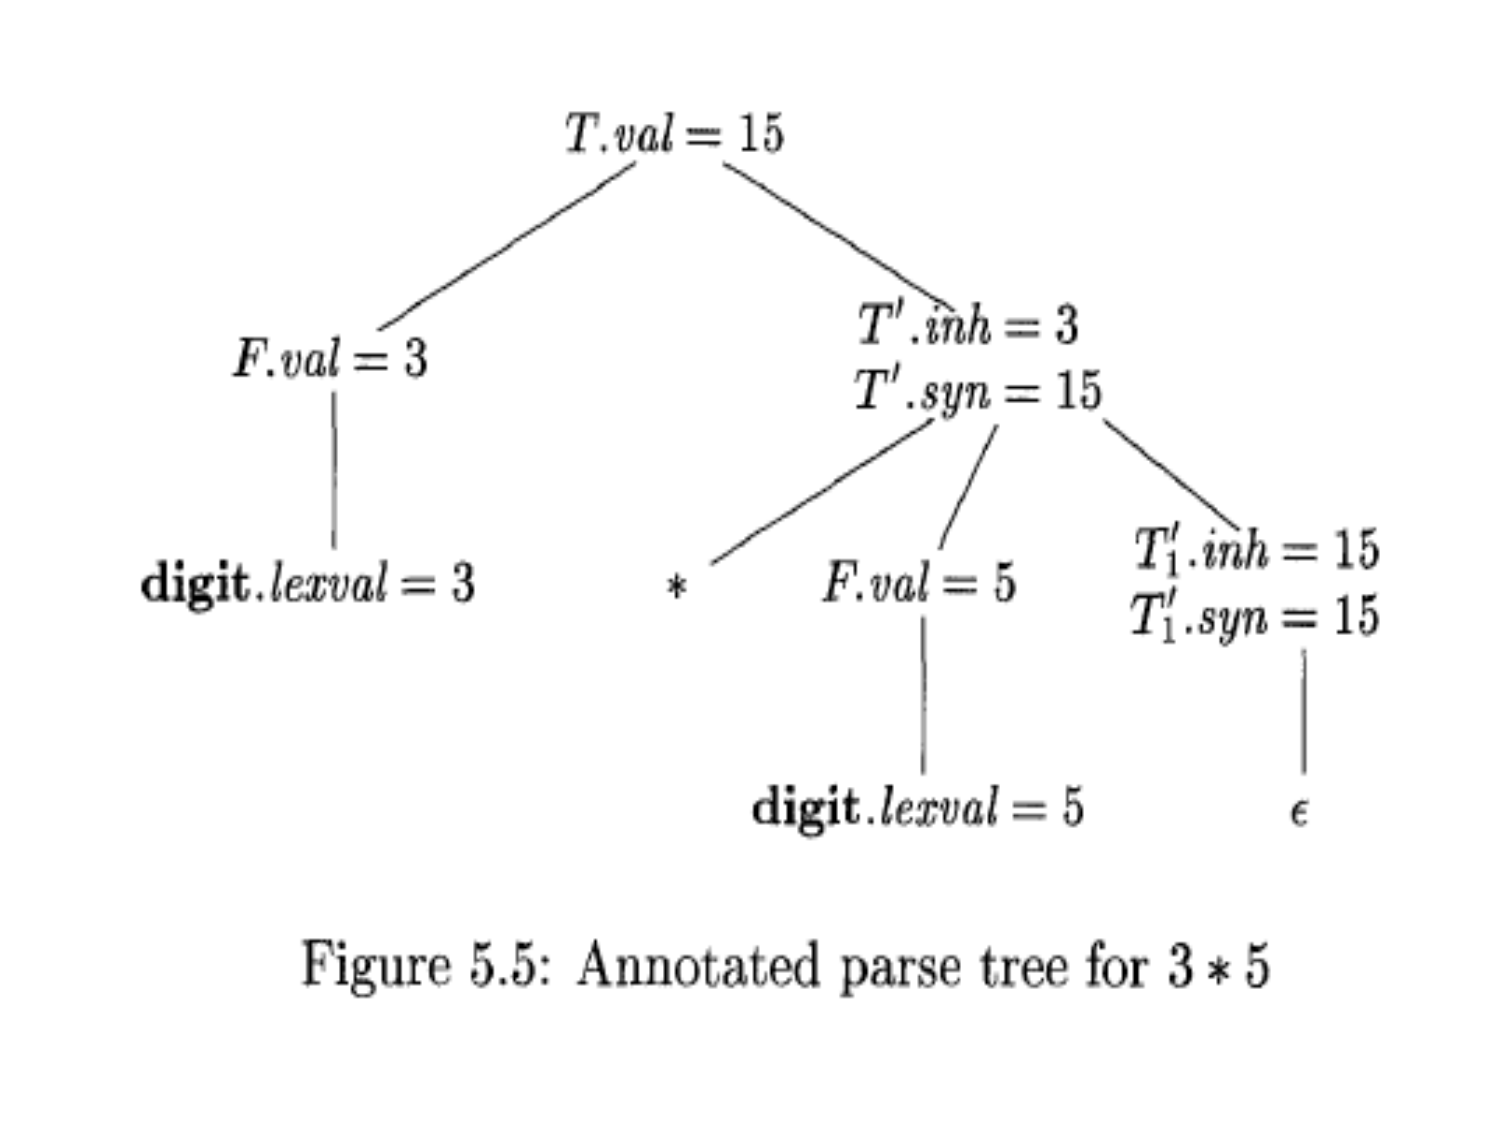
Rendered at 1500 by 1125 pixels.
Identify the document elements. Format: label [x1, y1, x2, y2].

picture [0, 49, 1500, 1051]
